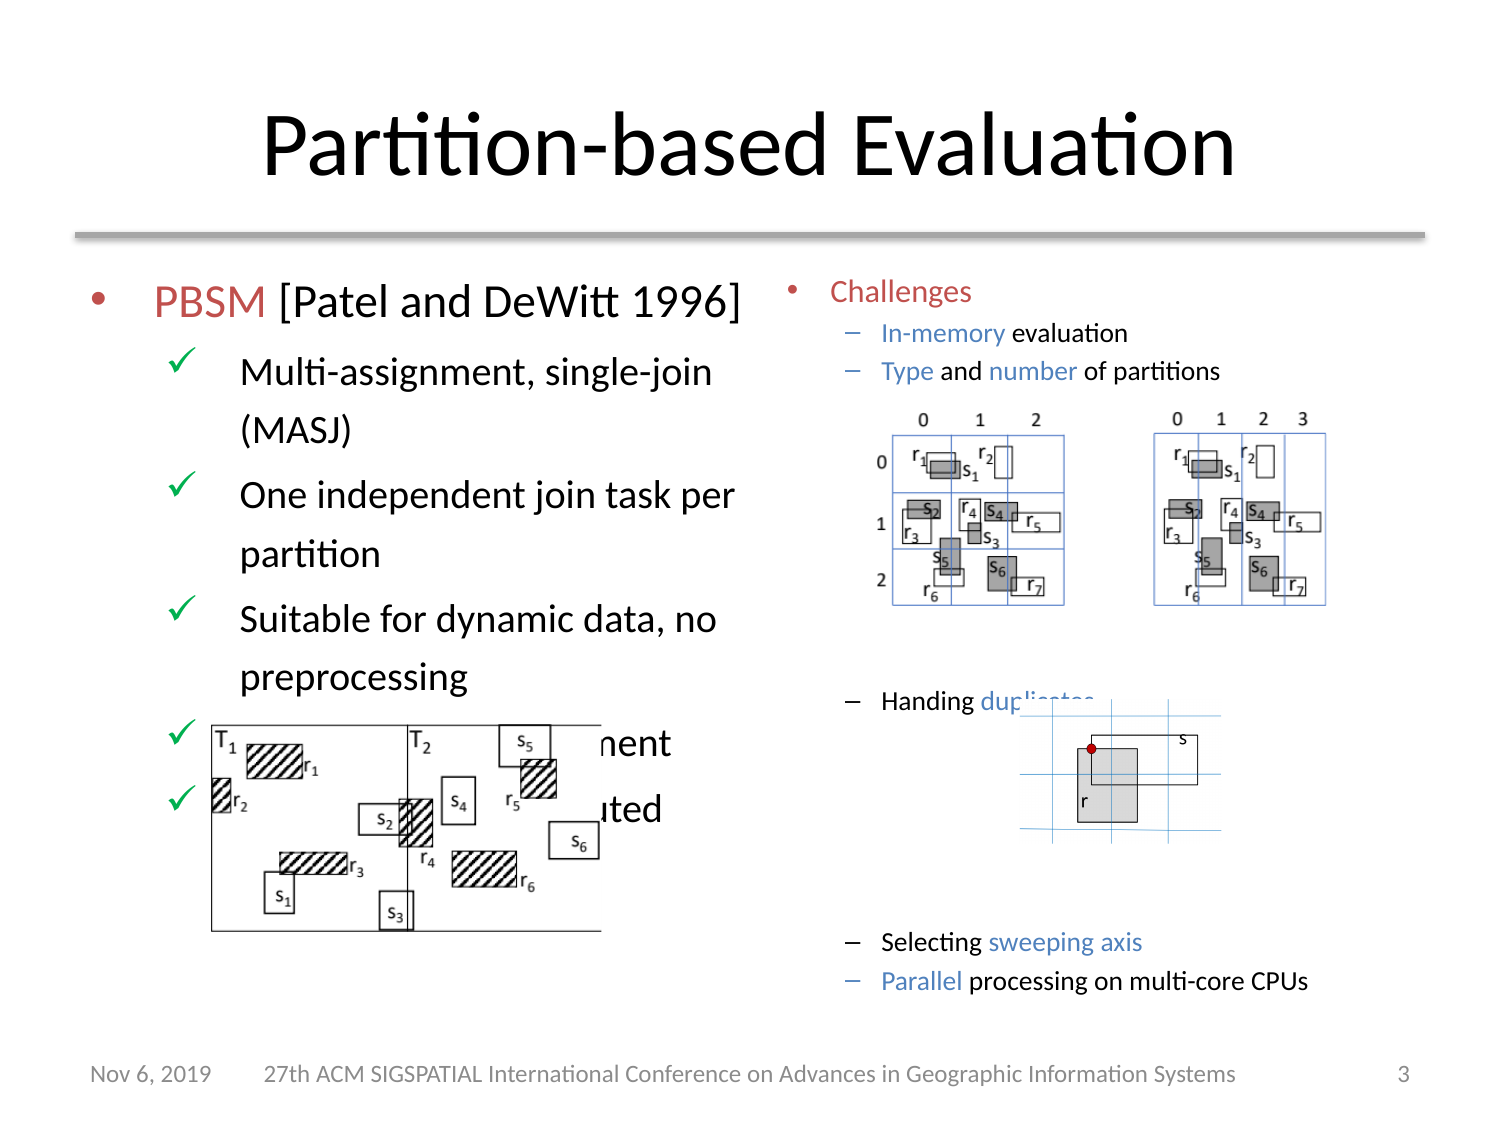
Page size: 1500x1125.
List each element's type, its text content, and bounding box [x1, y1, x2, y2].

picture [1151, 409, 1327, 606]
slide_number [75, 1042, 243, 1103]
footer 27th ACM SIGSPATIAL International Conference on Advances in Geographic Information Systems [243, 1042, 1258, 1103]
slide_number 2 [1258, 1042, 1425, 1103]
title Partition-based Evaluation [75, 45, 1425, 231]
list PBSM [Patel and DeWitt 1996] Multi-assignment, single-join (MASJ) One independent join task per partition Suitable for dynamic data, no preprocessing Simple, easy to implement Adopted by all distributed spatial DMS [75, 262, 762, 957]
picture [876, 409, 1067, 606]
list Challenges In-memory evaluation Type and number of partitions Vs Handing duplicates Selecting sweeping axis Parallel processing on multi-core CPUs [771, 262, 1425, 1011]
picture [210, 722, 602, 932]
picture [1019, 699, 1222, 844]
